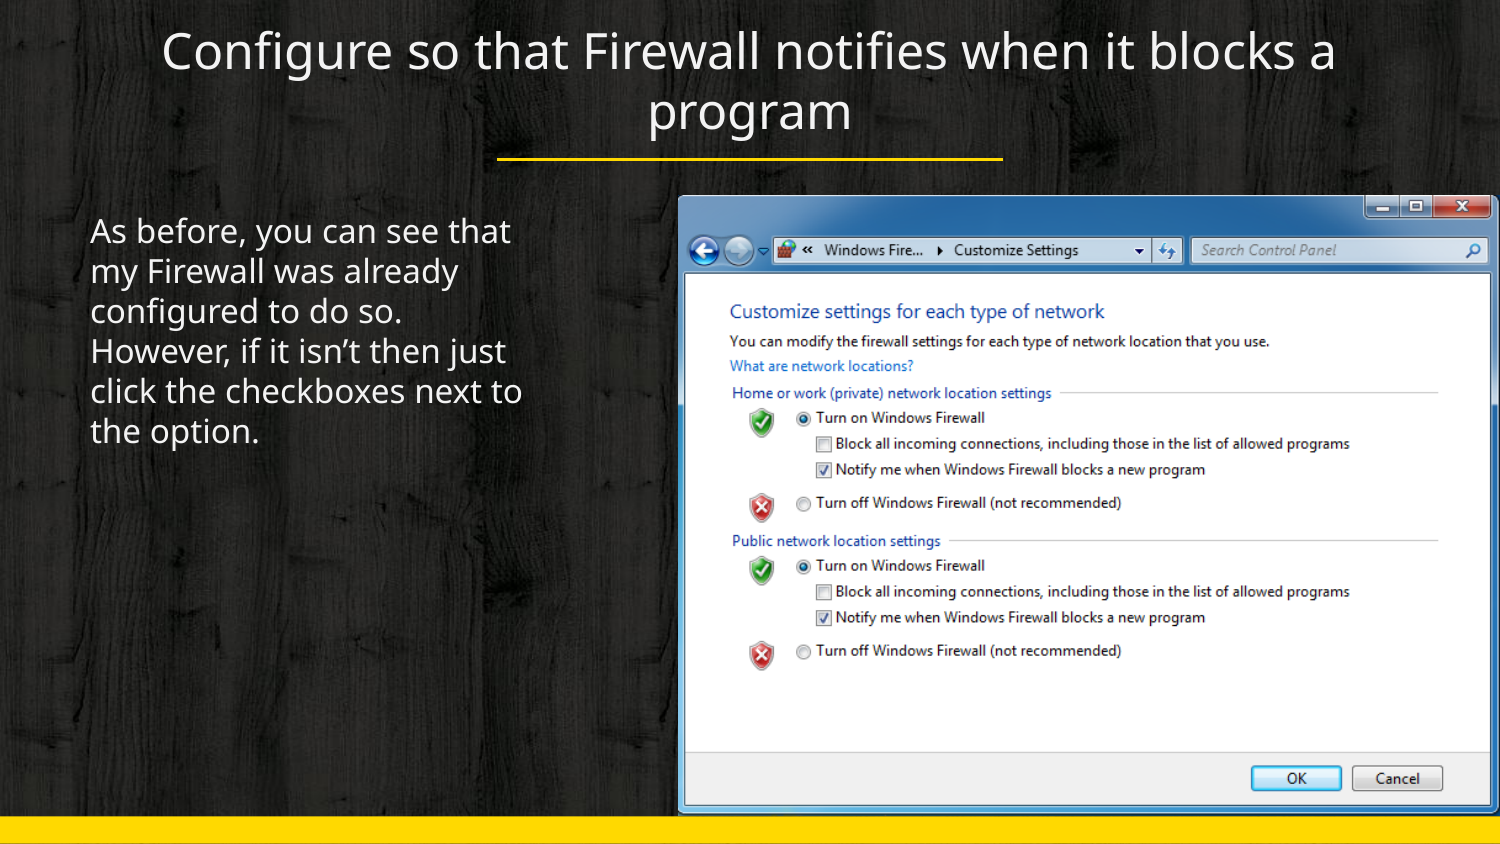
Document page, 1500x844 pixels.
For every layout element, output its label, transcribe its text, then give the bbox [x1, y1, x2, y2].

list As before, you can see that my Firewall was already configured to do so. However, if it isn’t then just click the checkboxes next to the option. [75, 195, 565, 791]
picture [0, 0, 1500, 816]
title Configure so that Firewall notifies when it blocks a program [75, 0, 1425, 160]
